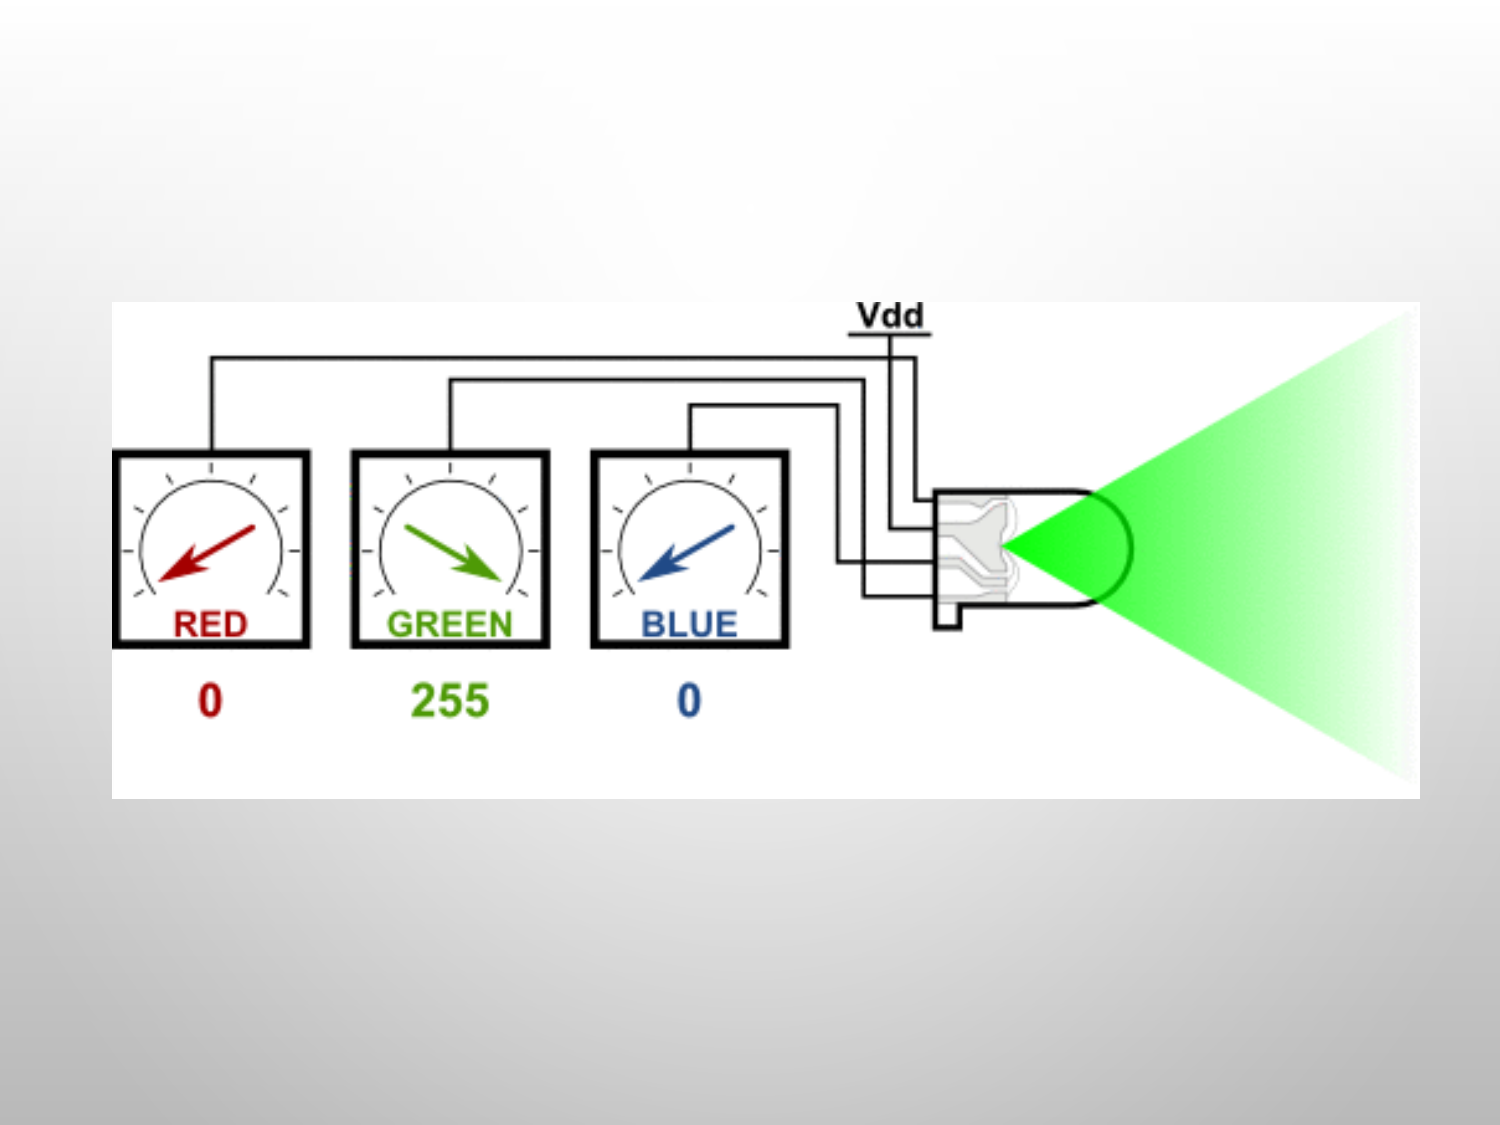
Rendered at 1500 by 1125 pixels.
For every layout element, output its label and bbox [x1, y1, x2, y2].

picture [0, 0, 1500, 1125]
list [111, 302, 1420, 799]
